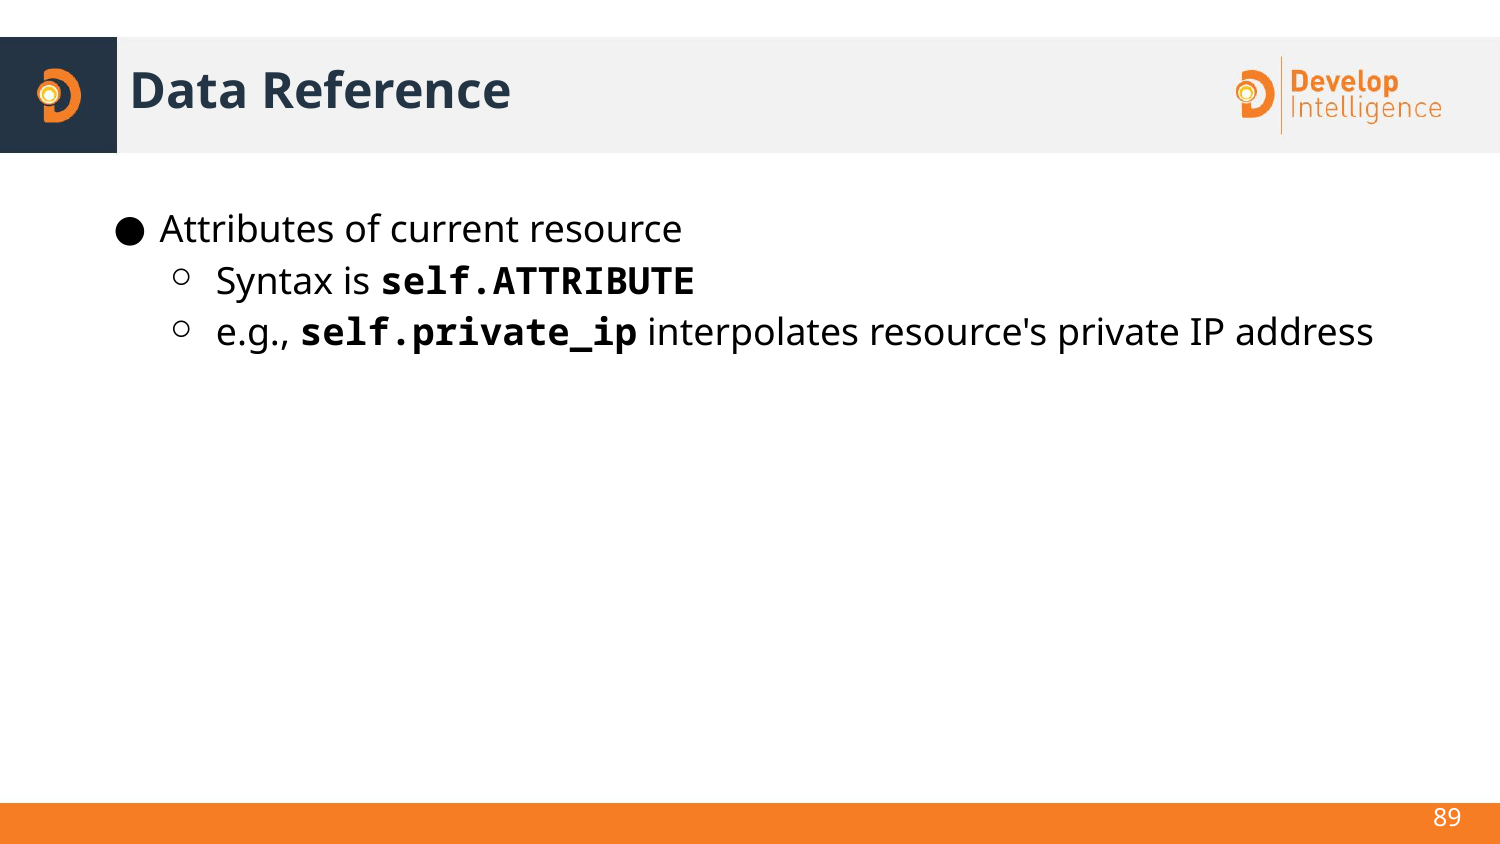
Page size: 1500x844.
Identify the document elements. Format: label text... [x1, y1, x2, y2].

picture [0, 0, 1500, 844]
slide_number 89 [1396, 800, 1499, 838]
list Attributes of current resource Syntax is self.ATTRIBUTE e.g., self.private_ip interpolates resource's private IP address [103, 192, 1397, 746]
title Data Reference [118, 36, 1500, 148]
